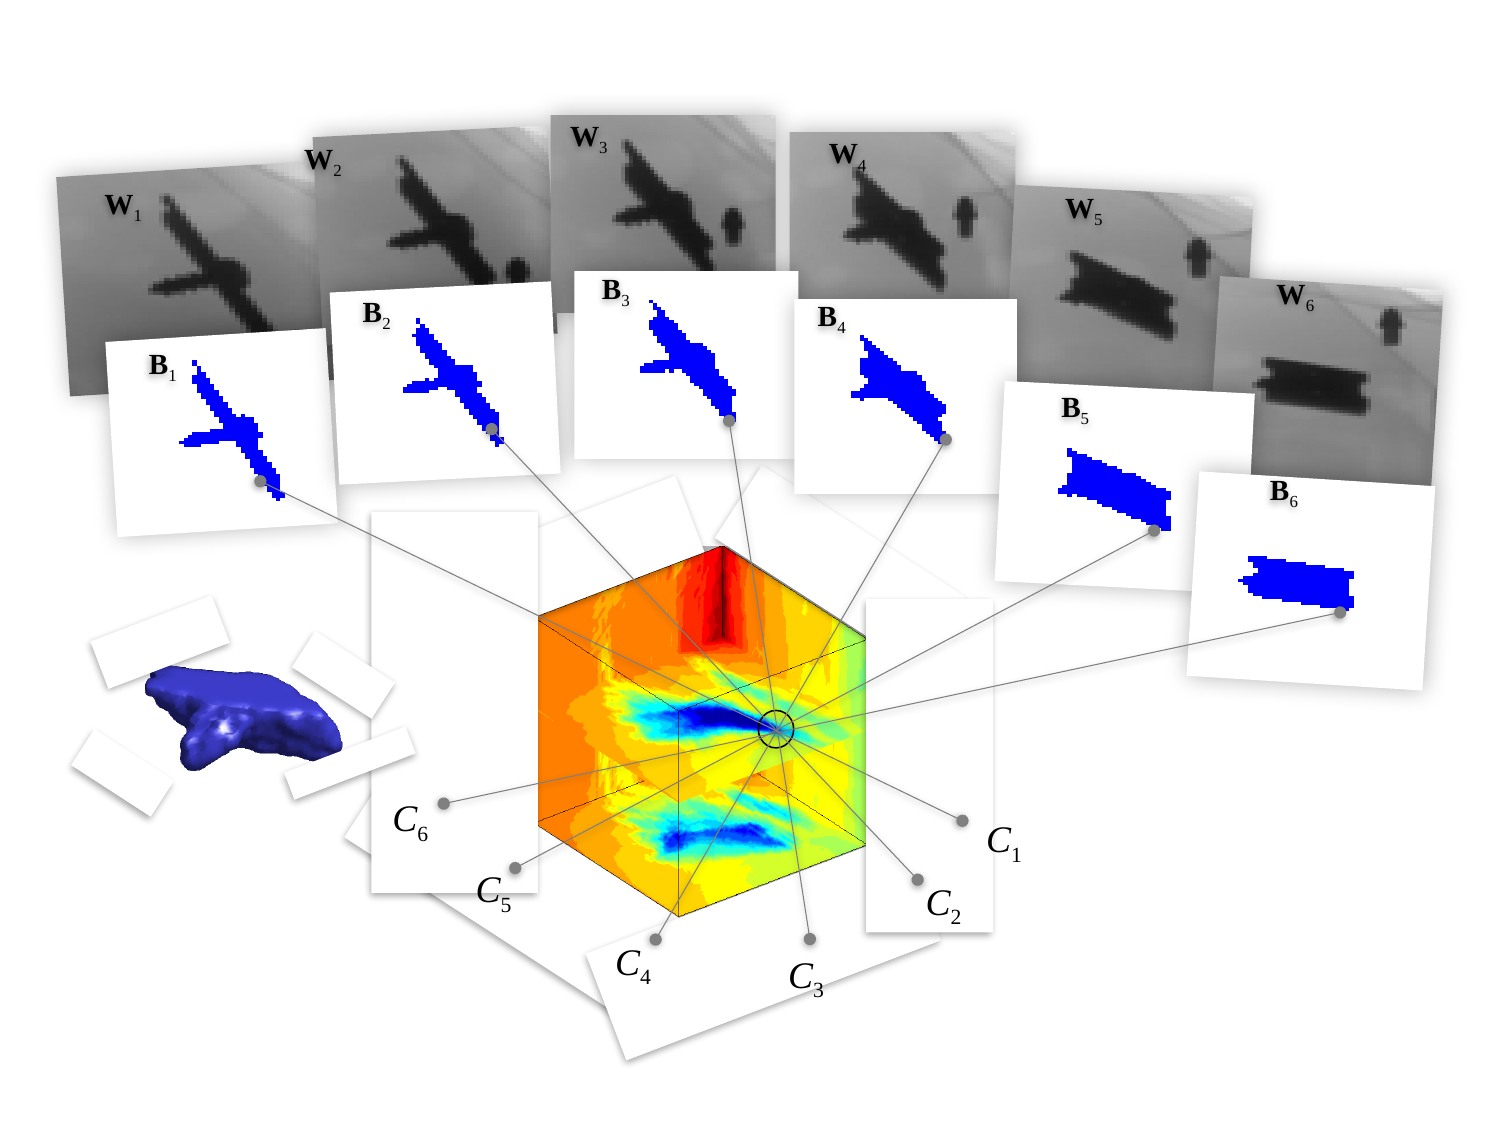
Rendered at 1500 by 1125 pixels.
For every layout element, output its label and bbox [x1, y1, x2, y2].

text_box [260, 420, 1341, 940]
picture [1430, 485, 1436, 570]
text_box [47, 98, 1438, 485]
picture [123, 650, 354, 784]
picture [1341, 684, 1423, 691]
text_box [377, 948, 1046, 1004]
text_box [87, 241, 1430, 684]
text_box [70, 728, 169, 818]
picture [1438, 289, 1444, 379]
text_box [607, 1012, 756, 1062]
